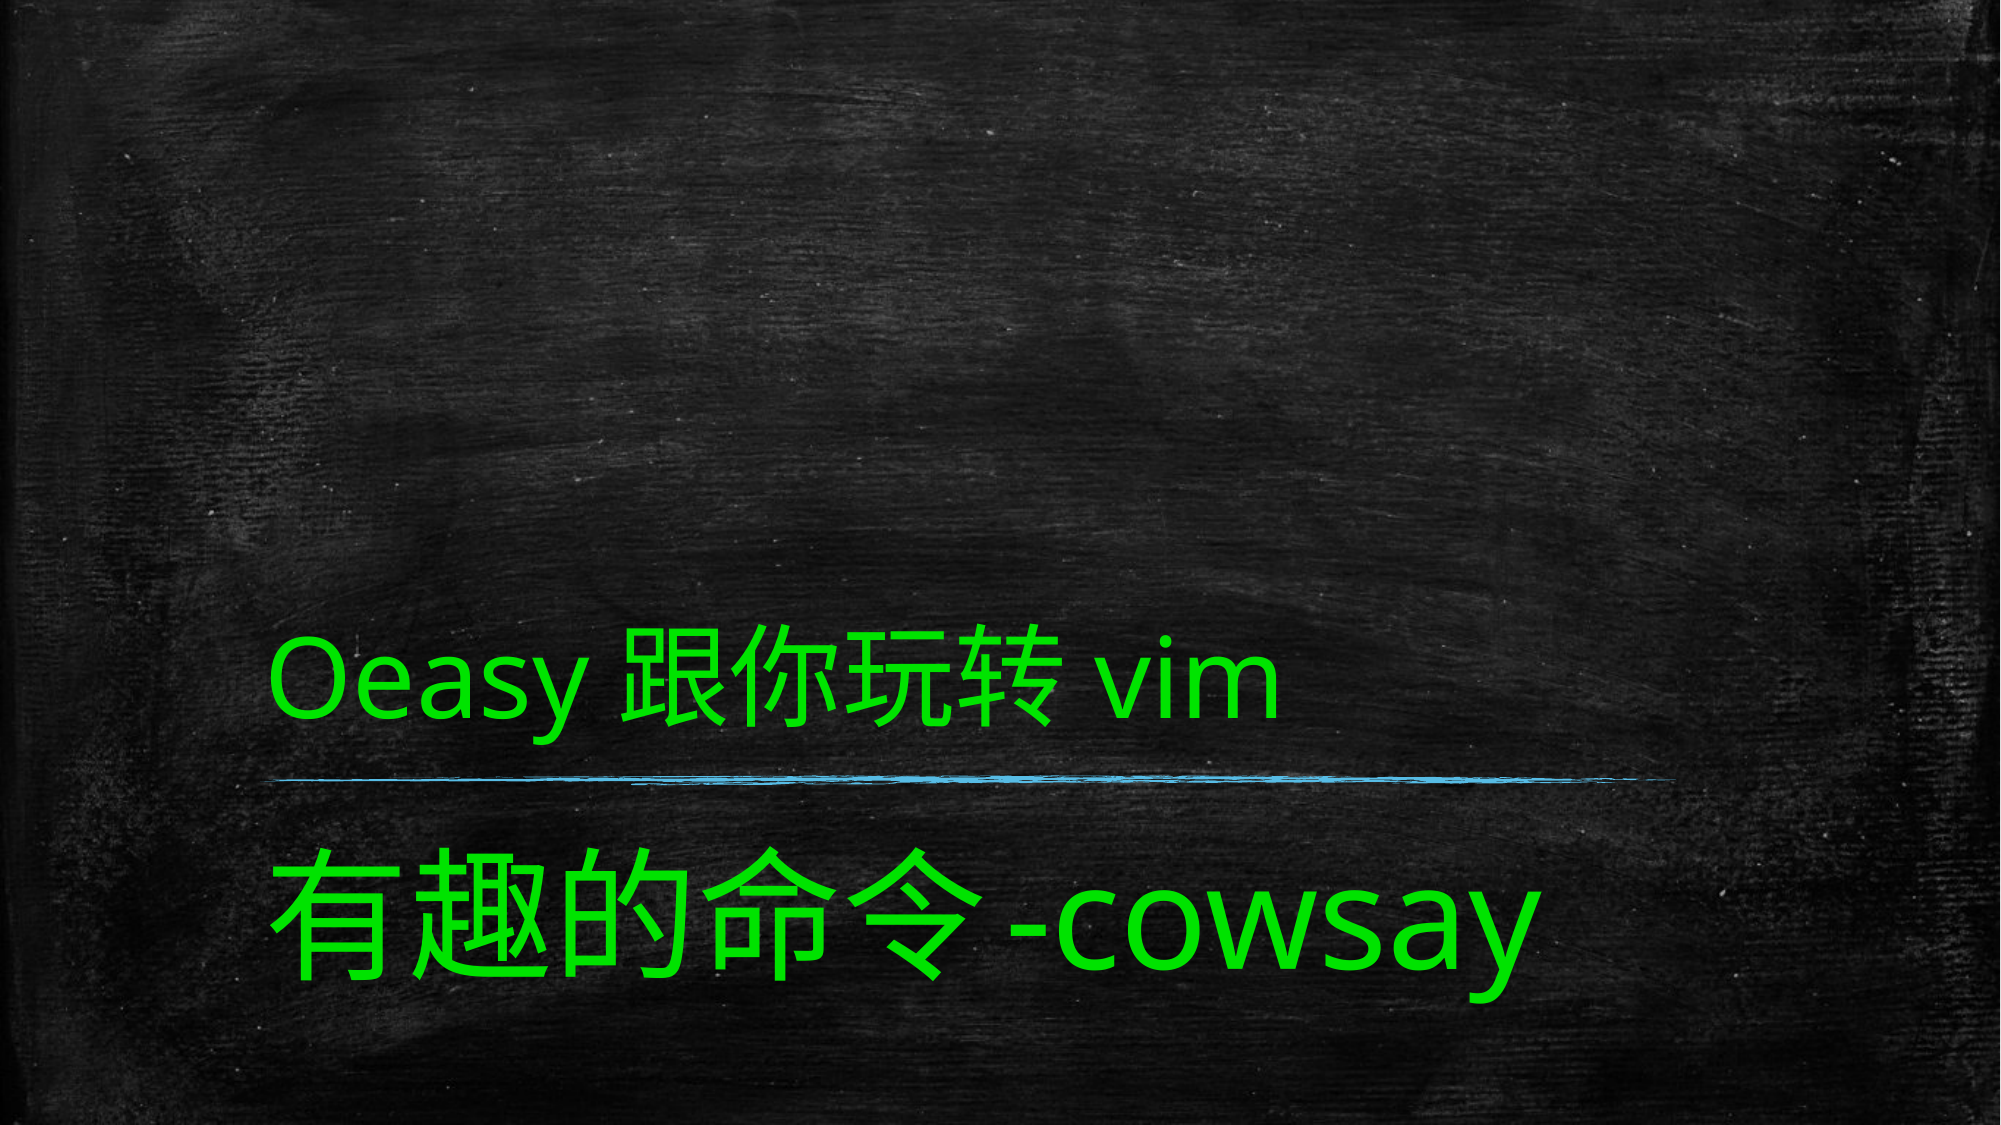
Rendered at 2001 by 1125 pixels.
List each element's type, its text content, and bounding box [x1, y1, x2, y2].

title Oeasy跟你玩转vim [249, 312, 1751, 750]
subtitle 有趣的命令-cowsay [249, 837, 1751, 1013]
